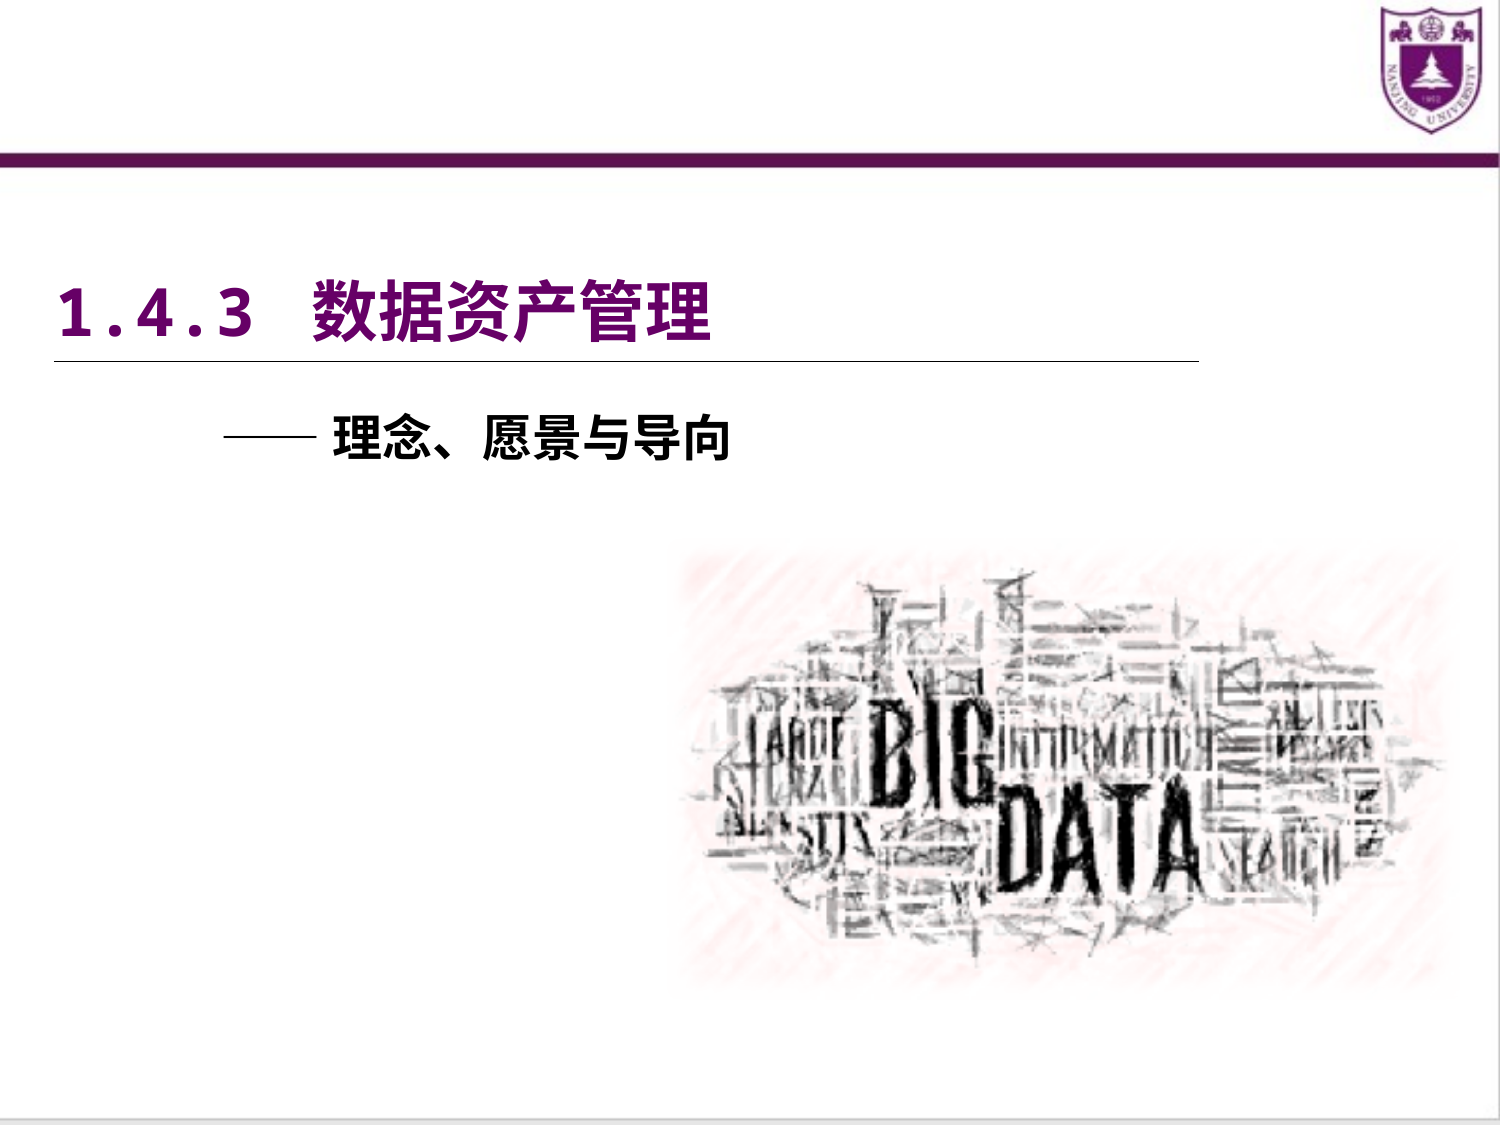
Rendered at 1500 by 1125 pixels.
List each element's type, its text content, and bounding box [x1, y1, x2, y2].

picture [0, 0, 1500, 1125]
text_box 1.4.3 数据资产管理 ——理念、愿景与导向 [41, 222, 1329, 477]
